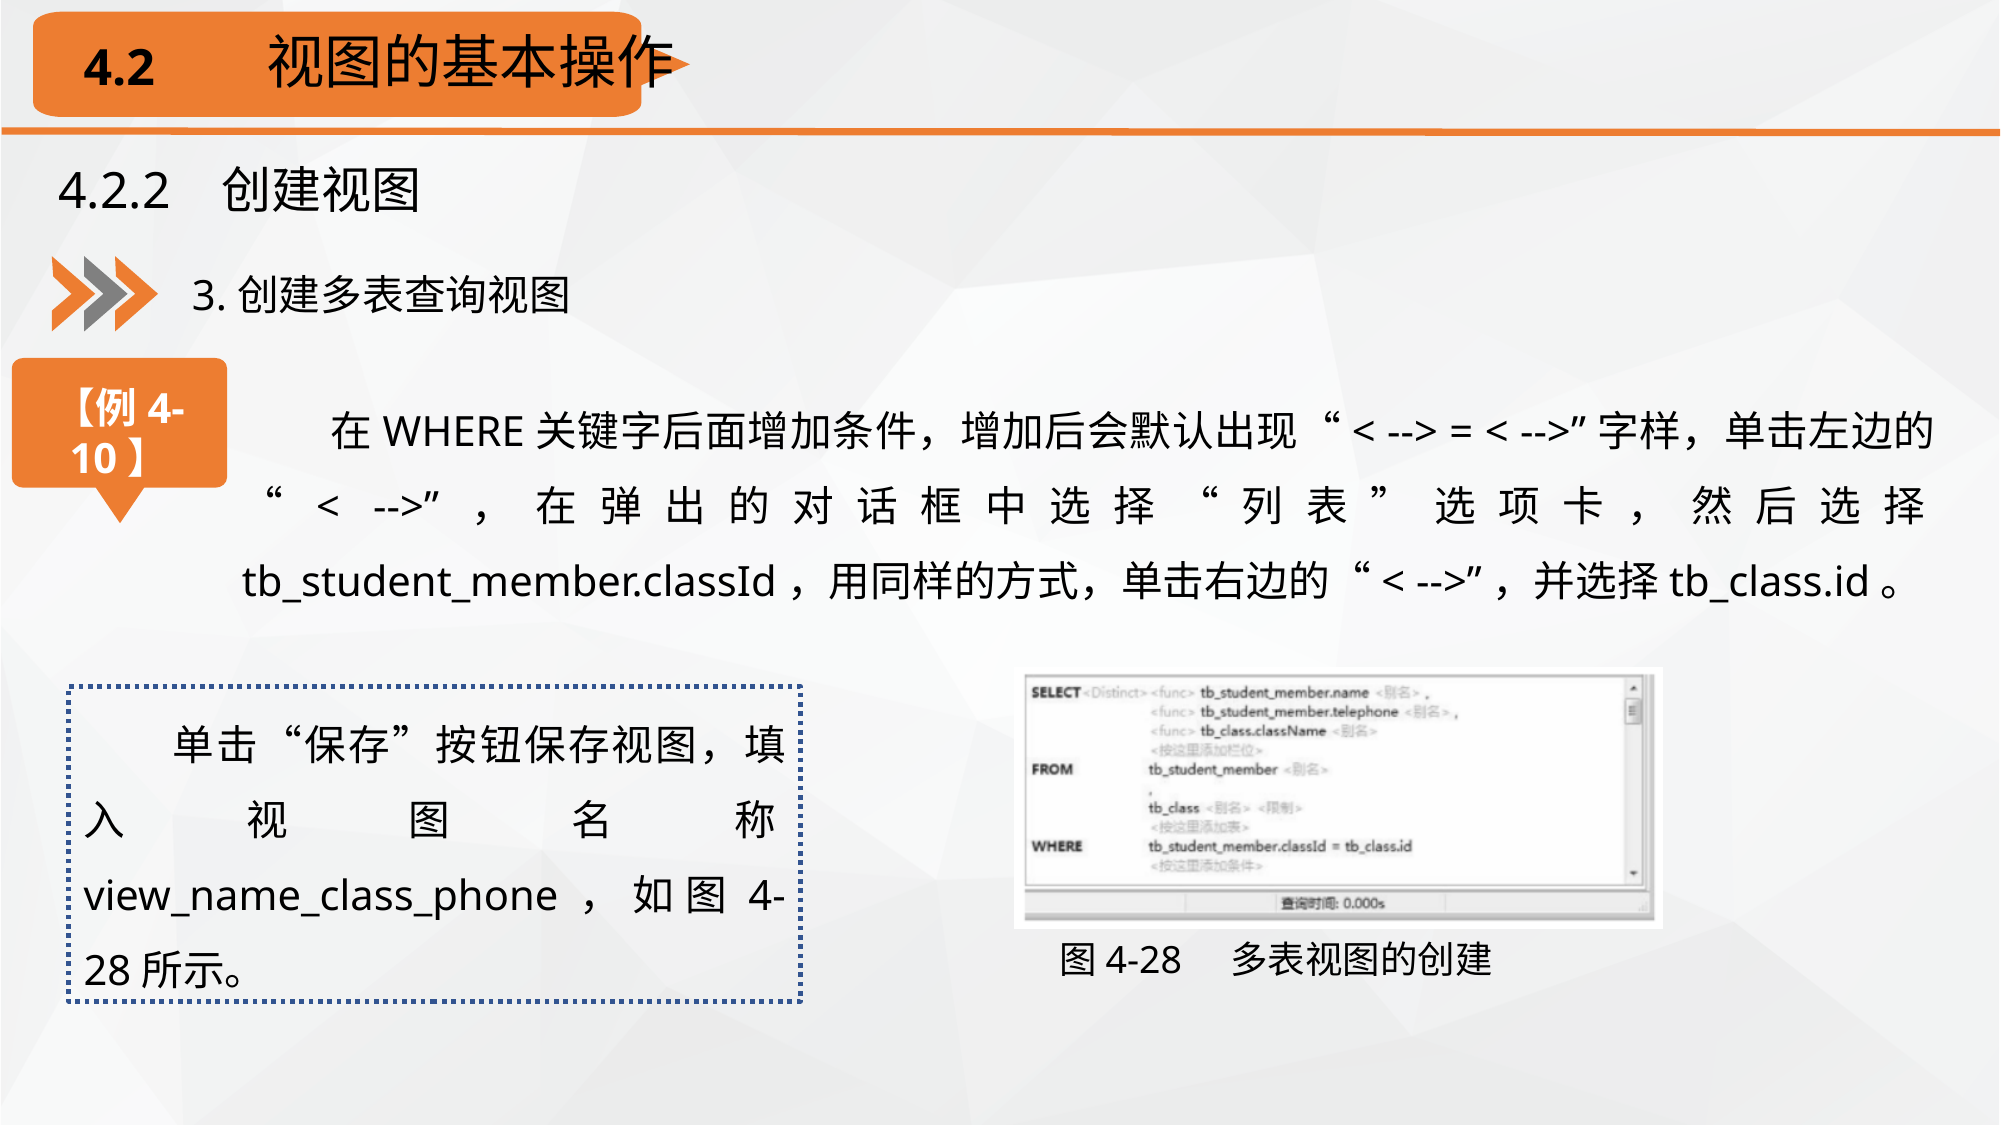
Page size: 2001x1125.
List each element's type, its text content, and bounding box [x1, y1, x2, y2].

text_box 4.2 [68, 28, 211, 103]
text_box 单击“保存”按钮保存视图，填入视图名称view_name_class_phone，如图4-28所示。 [68, 686, 801, 1002]
text_box 4.2 [0, 0, 2000, 1125]
text_box 图4-28 多表视图的创建 [1044, 928, 1758, 989]
text_box 3.创建多表查询视图 [177, 261, 1228, 326]
picture [1014, 667, 1663, 929]
text_box 在WHERE关键字后面增加条件，增加后会默认出现“< --> = < -->”字样，单击左边的“< -->”，在弹出的对话框中选择“列表”选项卡，然后选择tb_student_member.classId，用同样的方式，单击右边的“< -->”，并选择tb_class.id。 [227, 372, 1951, 612]
text_box 视图的基本操作 [252, 18, 990, 103]
text_box 4.2.2 创建视图 [43, 151, 781, 227]
text_box 【例4-10】 [10, 356, 229, 526]
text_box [51, 256, 159, 332]
